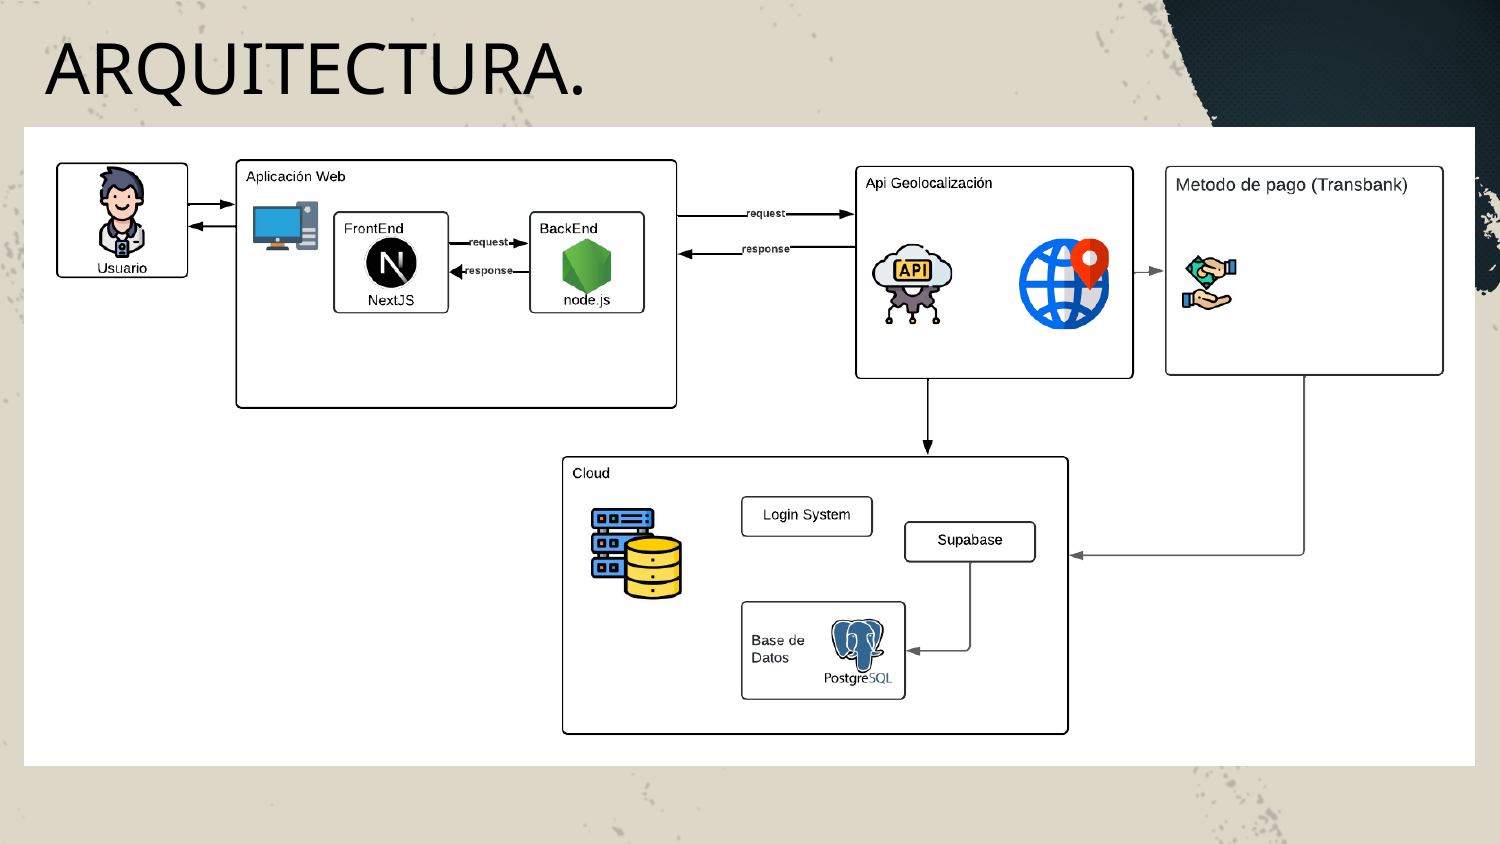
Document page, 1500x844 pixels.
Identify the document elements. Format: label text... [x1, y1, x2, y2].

title ARQUITECTURA. [16, 8, 618, 103]
picture [2, 0, 1500, 844]
